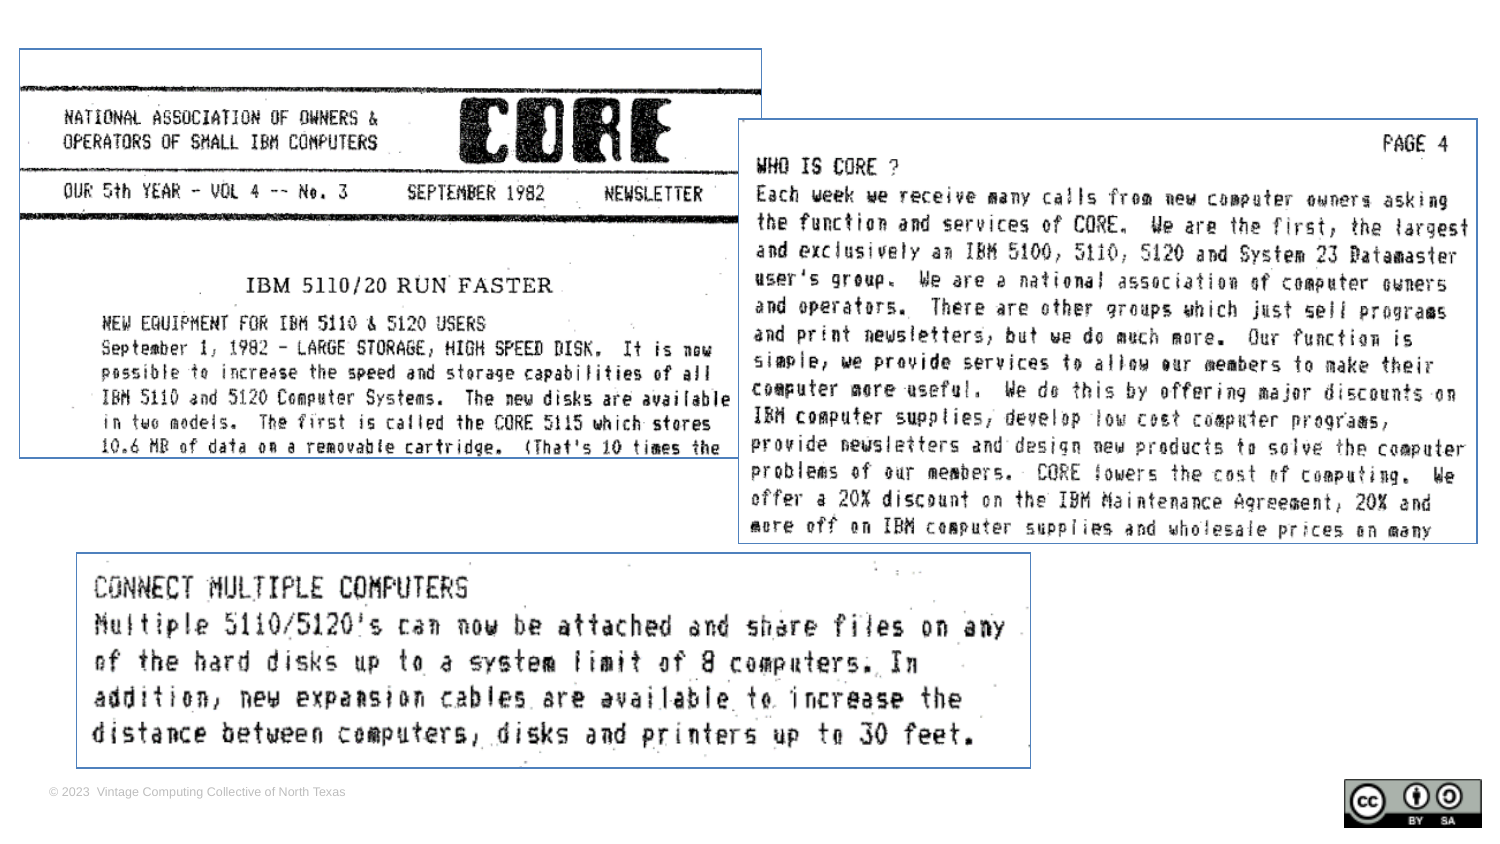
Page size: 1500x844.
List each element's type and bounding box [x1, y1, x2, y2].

picture [19, 49, 1477, 544]
picture [1344, 779, 1482, 828]
picture [77, 553, 1030, 768]
